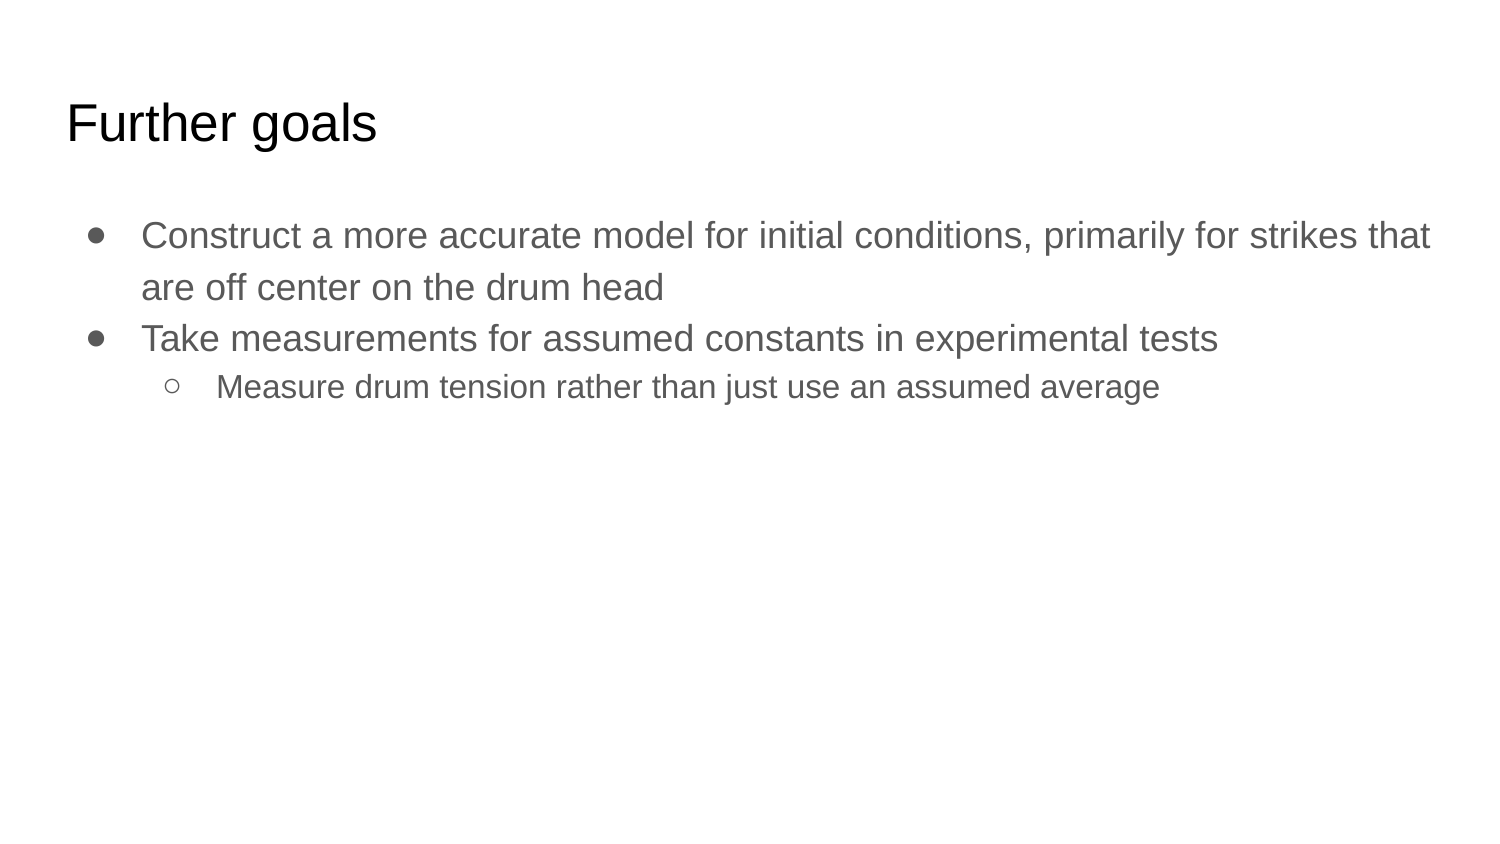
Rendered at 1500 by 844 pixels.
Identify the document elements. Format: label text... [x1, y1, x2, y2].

list Construct a more accurate model for initial conditions, primarily for strikes that are off center on the drum head Take measurements for assumed constants in experimental tests Measure drum tension rather than just use an assumed average [51, 189, 1449, 750]
title Further goals [51, 72, 1449, 167]
